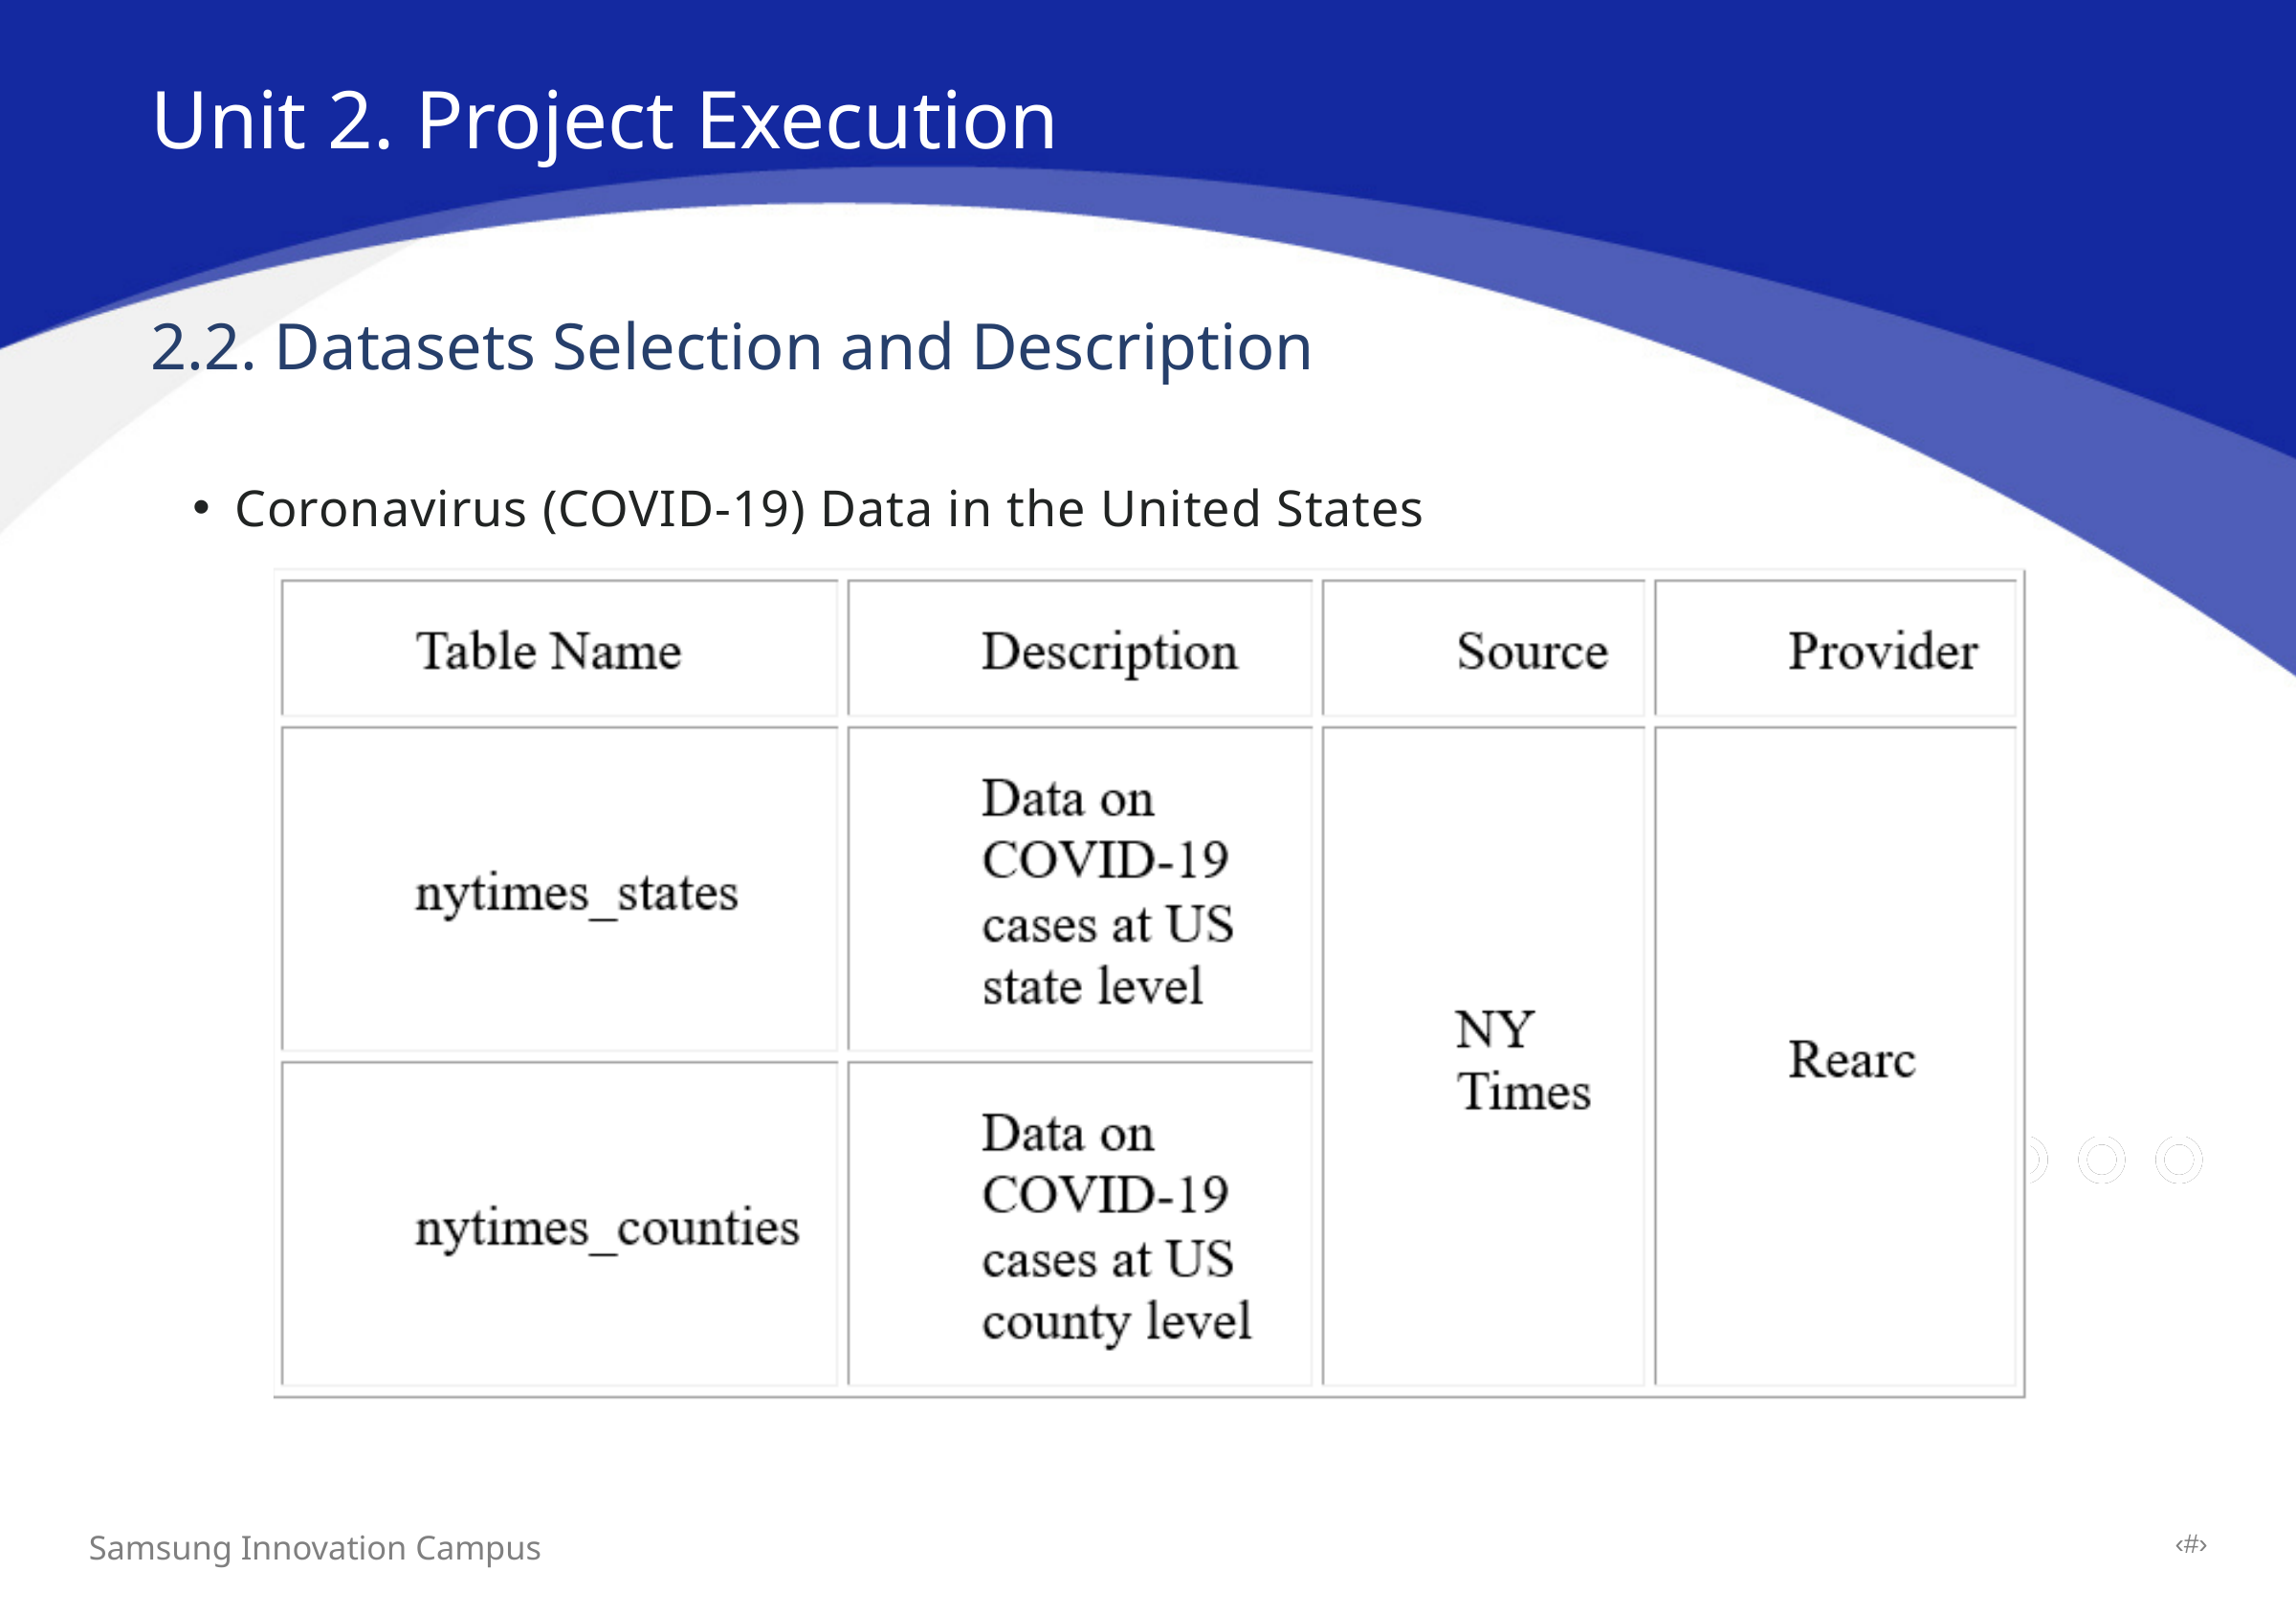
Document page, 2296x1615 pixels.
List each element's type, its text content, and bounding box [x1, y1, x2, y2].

text_box [273, 566, 2031, 1404]
text_box Unit 2. Project Execution [150, 68, 2153, 165]
text_box Coronavirus (COVID-19) Data in the United States [150, 424, 1538, 537]
text_box [2031, 1137, 2203, 1184]
text_box 2.2. Datasets Selection and Description [150, 305, 1538, 383]
text_box Samsung Innovation Campus [89, 1526, 769, 1567]
text_box ‹#› [2063, 1526, 2208, 1560]
text_box [0, 0, 2296, 1615]
